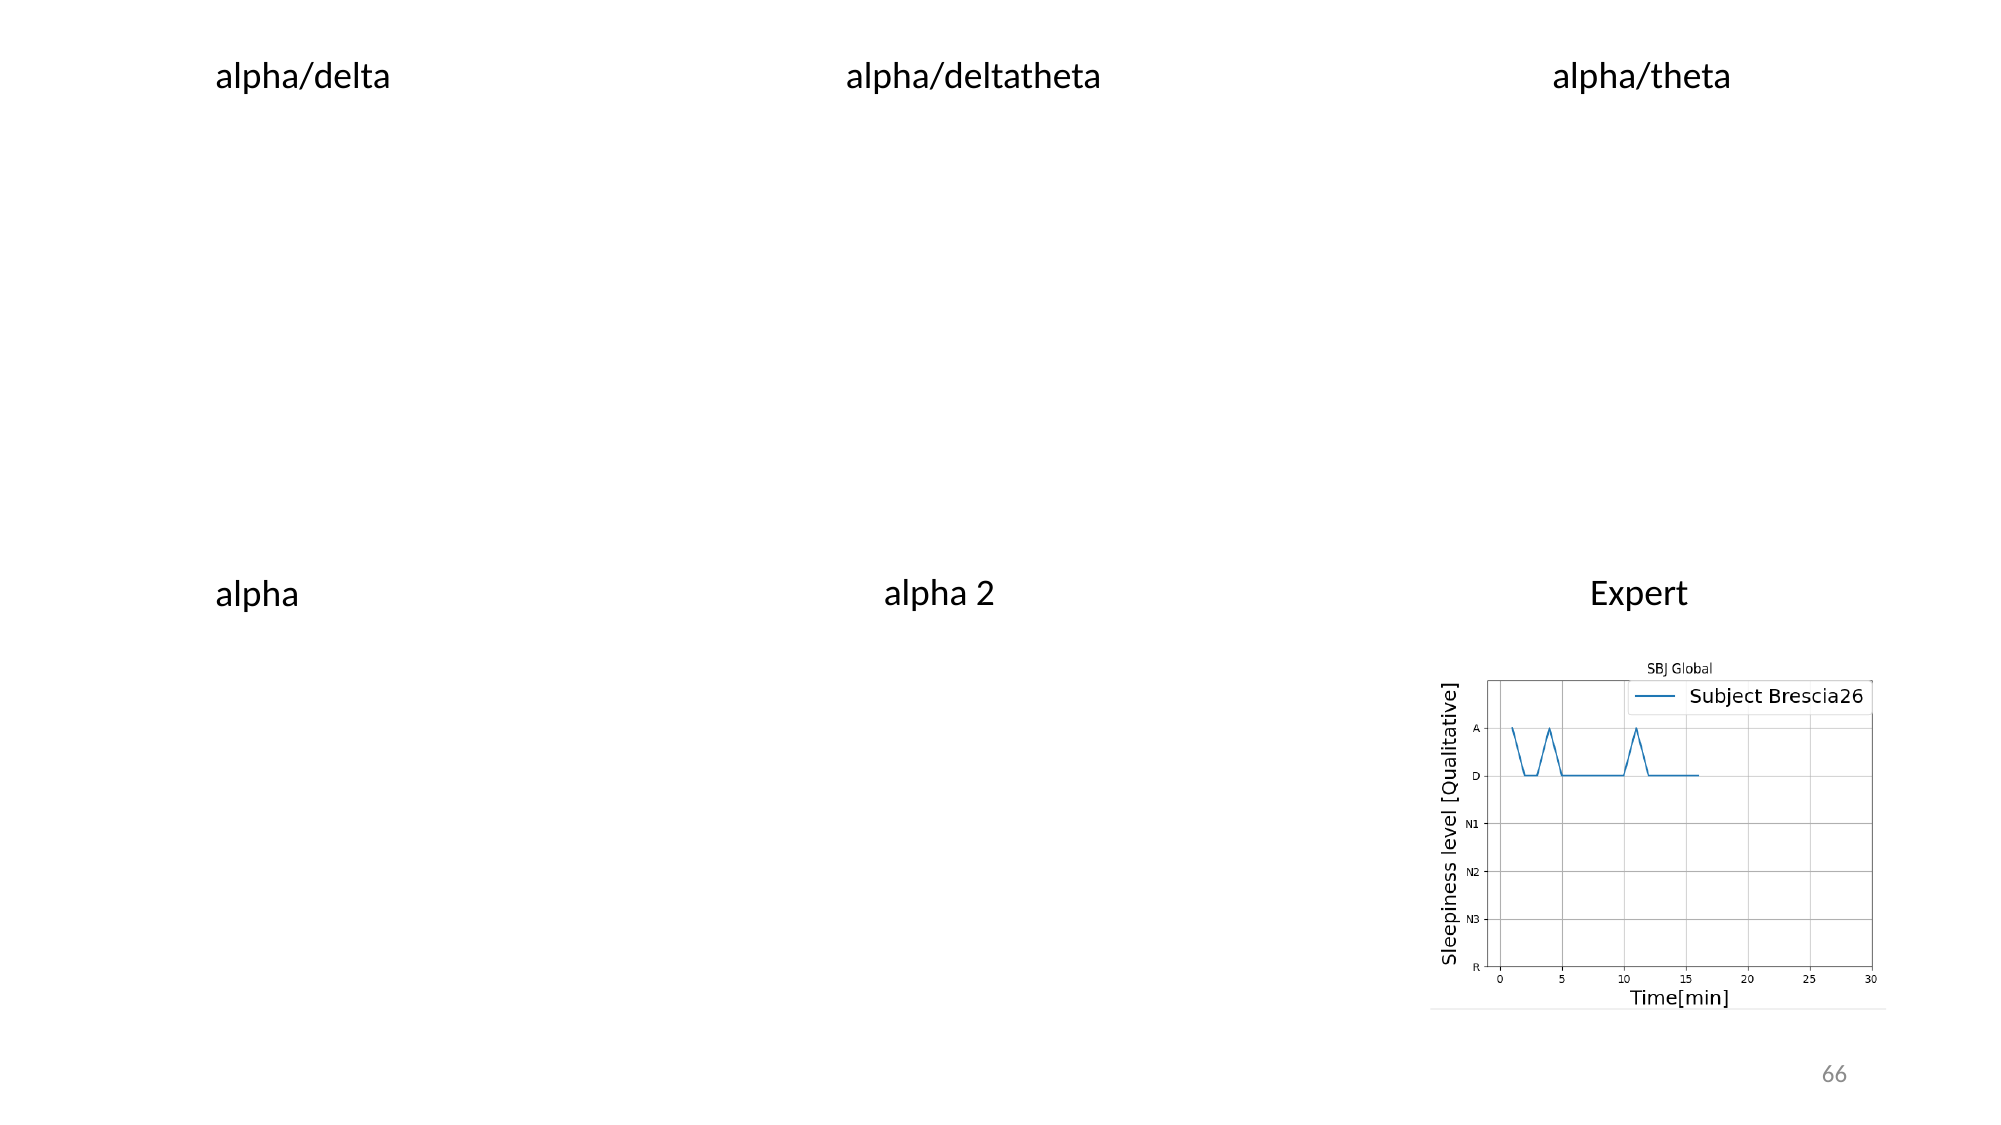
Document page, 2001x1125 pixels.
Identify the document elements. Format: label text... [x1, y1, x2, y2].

text_box alpha/delta [200, 43, 430, 104]
text_box alpha [200, 561, 430, 621]
picture [1430, 654, 1887, 1010]
slide_number 66 [1412, 1042, 1863, 1103]
text_box alpha 2 [869, 560, 1098, 621]
text_box alpha/theta [1537, 43, 1843, 103]
text_box Expert [1575, 560, 1805, 621]
text_box alpha/deltatheta [831, 43, 1136, 103]
